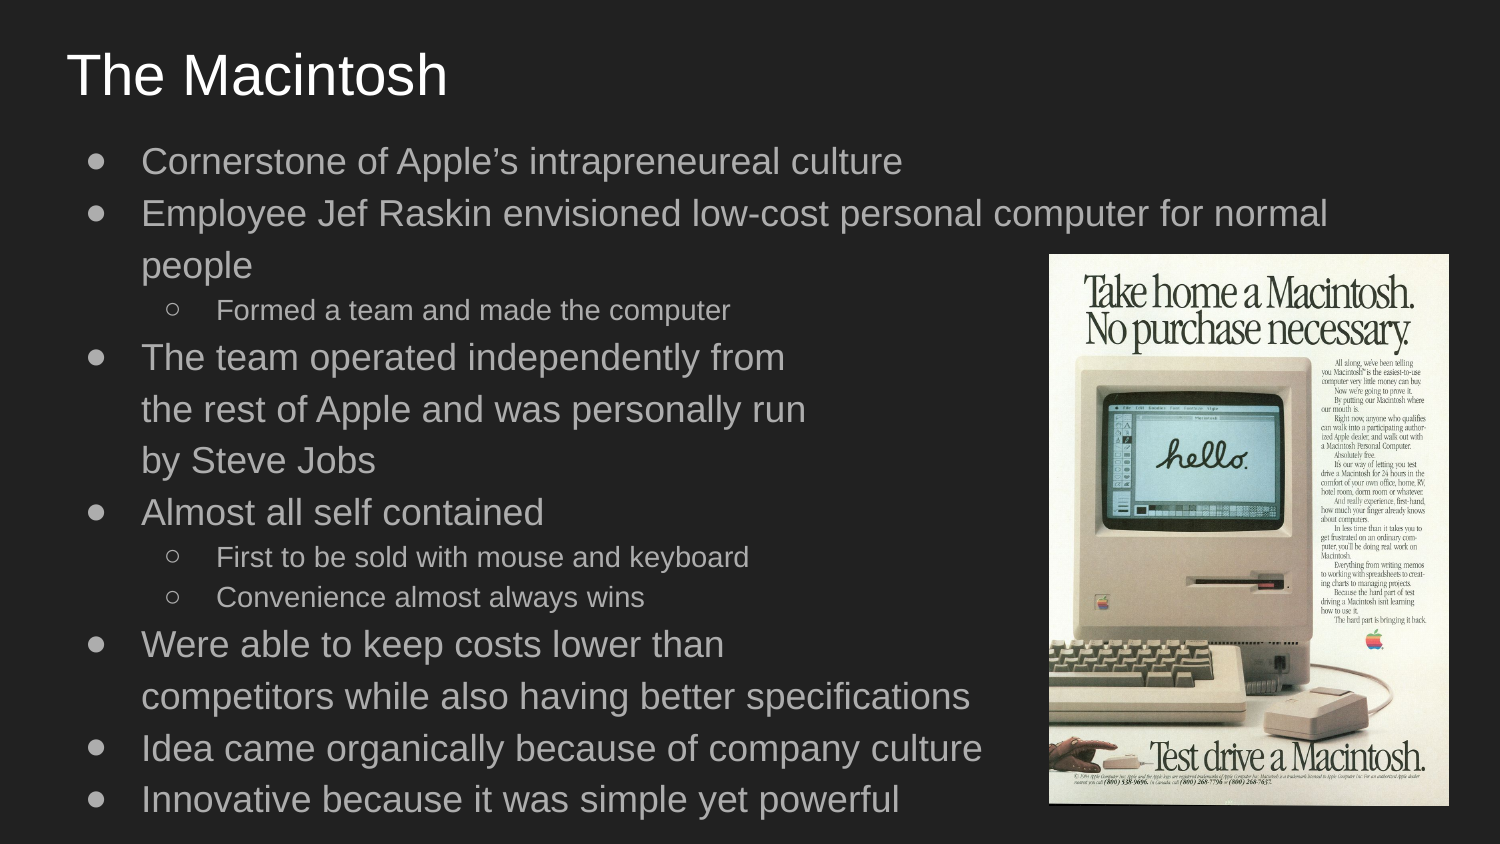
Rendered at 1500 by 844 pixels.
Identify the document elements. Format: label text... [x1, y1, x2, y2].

list Cornerstone of Apple’s intrapreneureal culture Employee Jef Raskin envisioned low-cost personal computer for normal people Formed a team and made the computer The team operated independently from the rest of Apple and was personally run by Steve Jobs Almost all self contained First to be sold with mouse and keyboard Convenience almost always wins Were able to keep costs lower than competitors while also having better specifications Idea came organically because of company culture Innovative because it was simple yet powerful [51, 115, 1449, 677]
title The Macintosh [51, 21, 1449, 115]
picture [1049, 253, 1450, 806]
